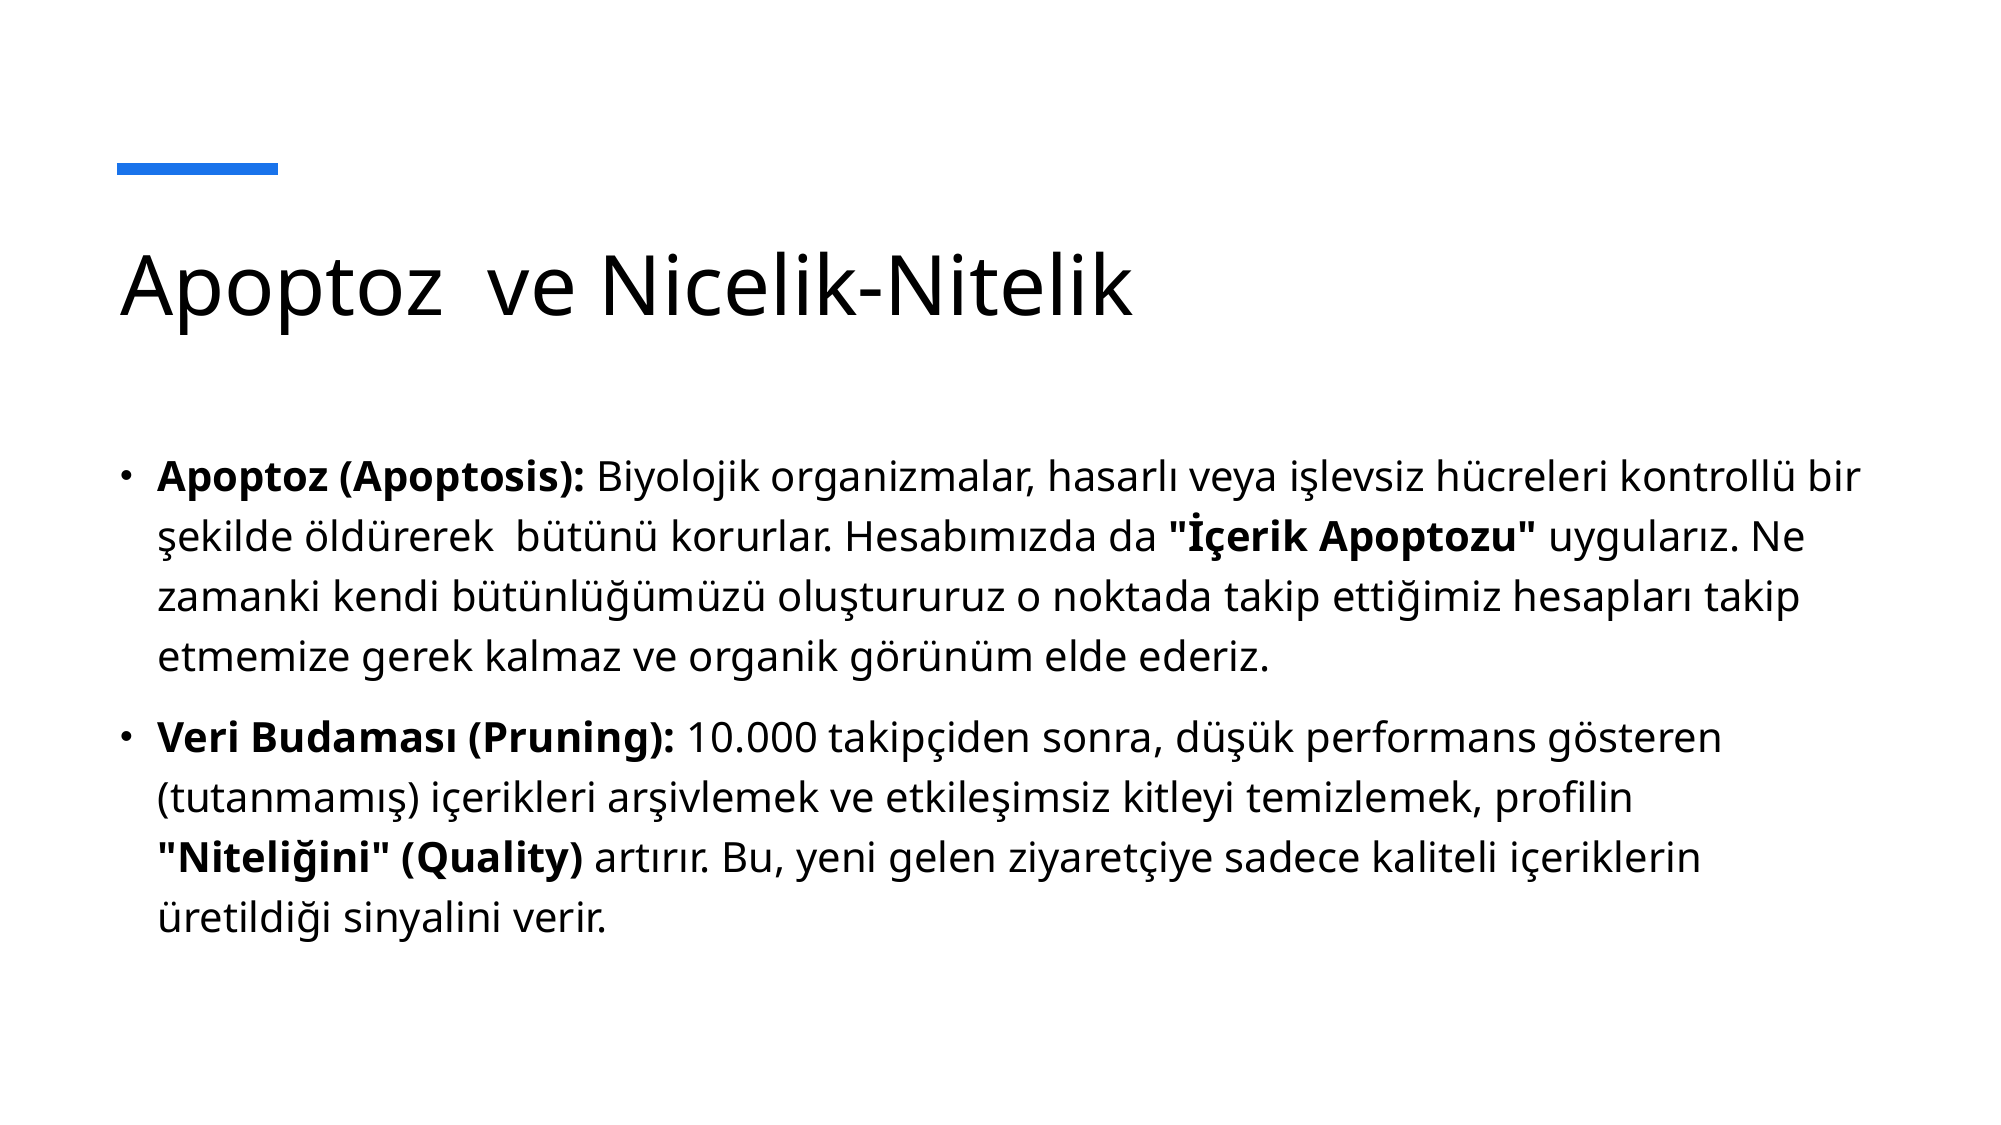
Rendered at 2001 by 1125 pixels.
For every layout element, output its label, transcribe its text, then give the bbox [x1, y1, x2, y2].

title Apoptoz ve Nicelik-Nitelik [105, 224, 1892, 405]
list Apoptoz (Apoptosis): Biyolojik organizmalar, hasarlı veya işlevsiz hücreleri kontrollü bir şekilde öldürerek bütünü korurlar. Hesabımızda da "İçerik Apoptozu" uygularız. Ne zamanki kendi bütünlüğümüzü oluştururuz o noktada takip ettiğimiz hesapları takip etmemize gerek kalmaz ve organik görünüm elde ederiz. Veri Budaması (Pruning): 10.000 takipçiden sonra, düşük performans gösteren (tutanmamış) içerikleri arşivlemek ve etkileşimsiz kitleyi temizlemek, profilin "Niteliğini" (Quality) artırır. Bu, yeni gelen ziyaretçiye sadece kaliteli içeriklerin üretildiği sinyalini verir. [105, 431, 1892, 1017]
